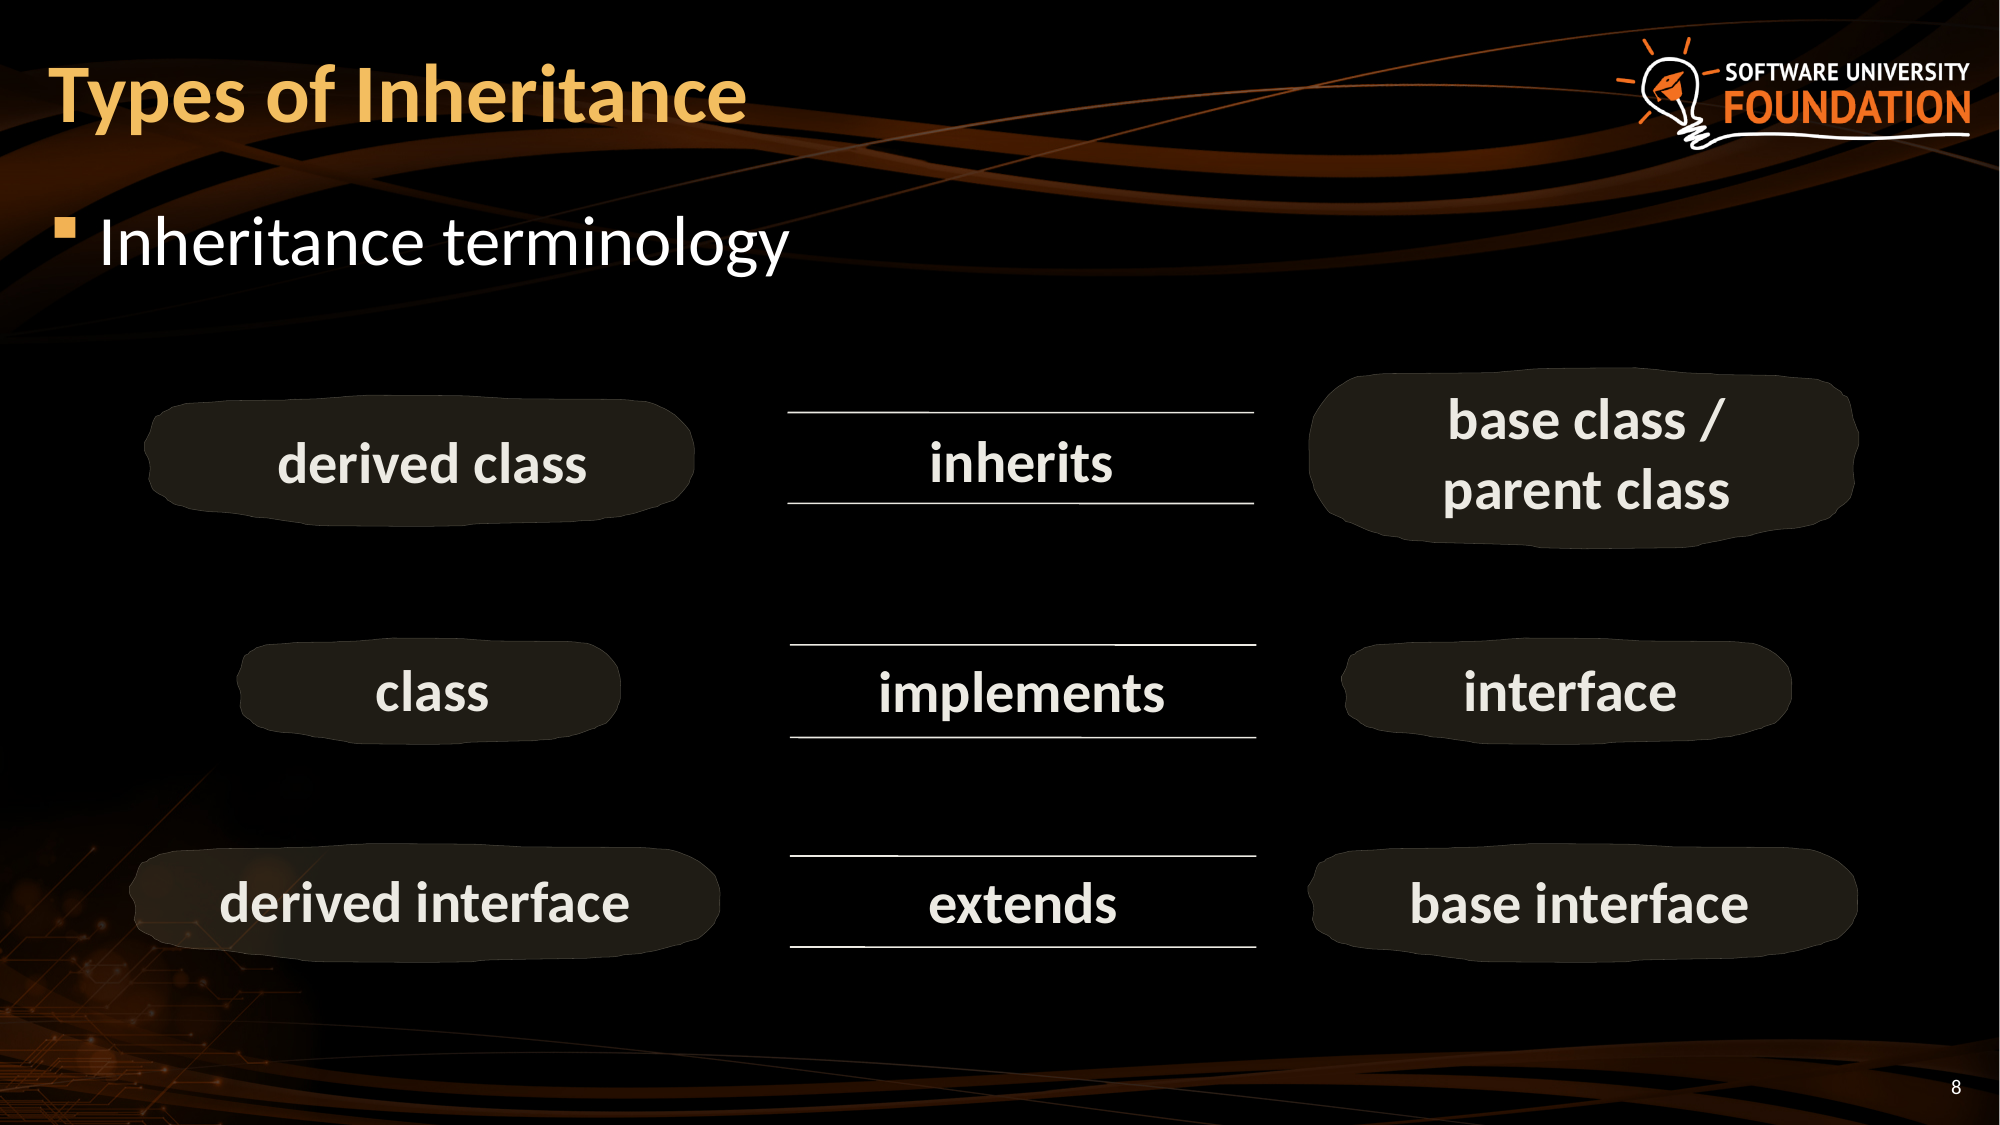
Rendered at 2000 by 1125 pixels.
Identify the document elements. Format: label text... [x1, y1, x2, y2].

title Types of Inheritance [30, 6, 1602, 189]
picture [0, 0, 2000, 1125]
text_box extends [789, 857, 1257, 943]
text_box derived class [144, 418, 721, 503]
slide_number 8 [1897, 1070, 1968, 1103]
text_box interface [1282, 646, 1859, 731]
text_box class [275, 646, 591, 731]
list Inheritance terminology [31, 188, 1968, 1103]
text_box inherits [789, 416, 1255, 502]
text_box implements [789, 646, 1255, 732]
text_box base class / parent class [1298, 373, 1875, 529]
text_box base interface [1291, 858, 1868, 943]
text_box derived interface [129, 857, 721, 942]
